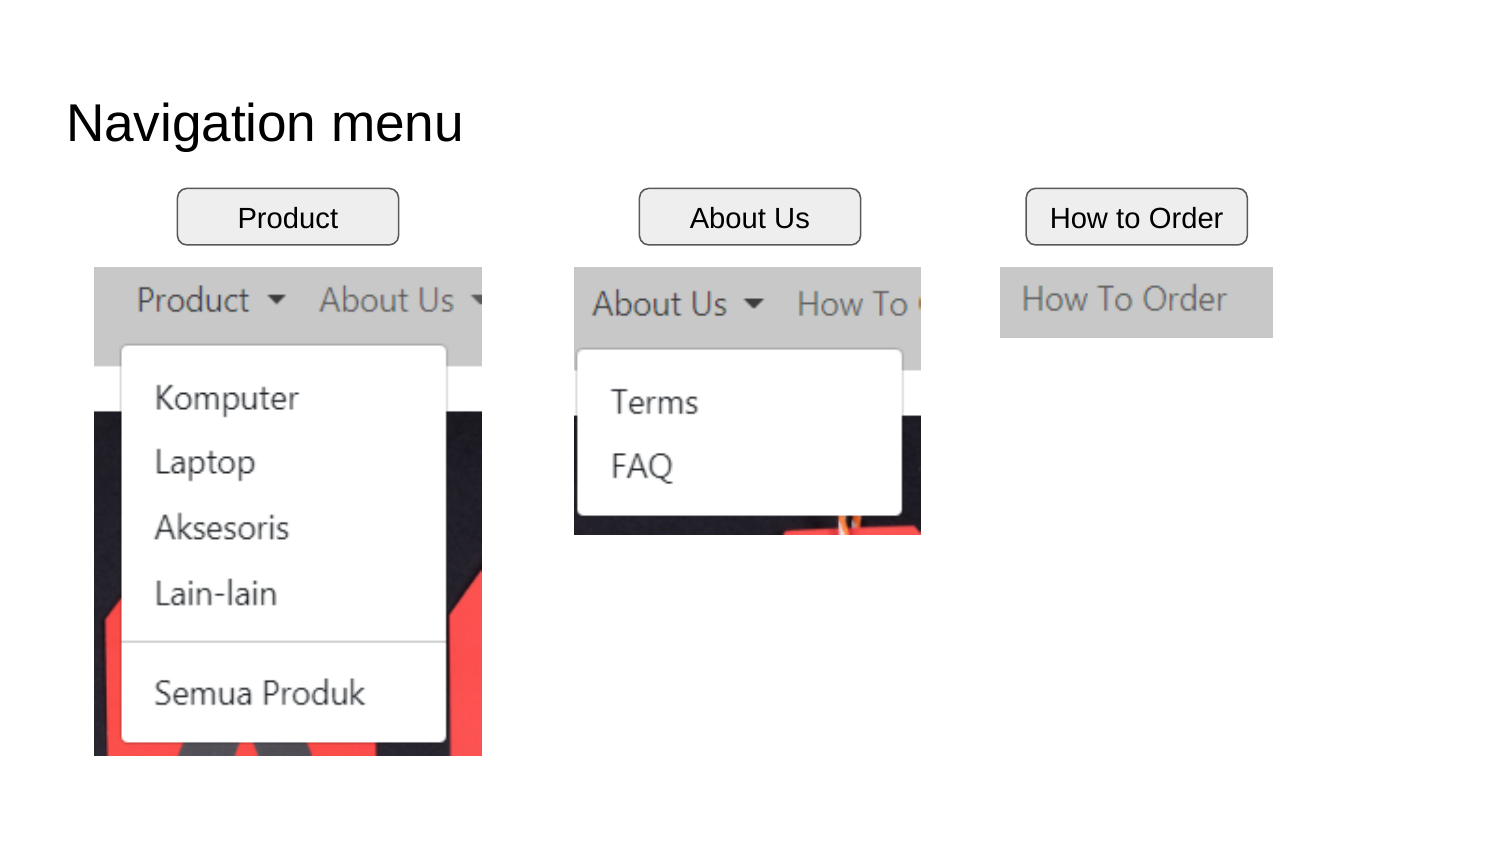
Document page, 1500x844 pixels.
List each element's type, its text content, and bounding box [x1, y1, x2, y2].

text_box About Us [639, 188, 861, 245]
text_box Product [177, 188, 399, 245]
picture [573, 267, 922, 535]
picture [93, 267, 483, 756]
picture [1000, 267, 1274, 338]
text_box How to Order [1026, 188, 1248, 245]
title Navigation menu [51, 72, 1449, 167]
